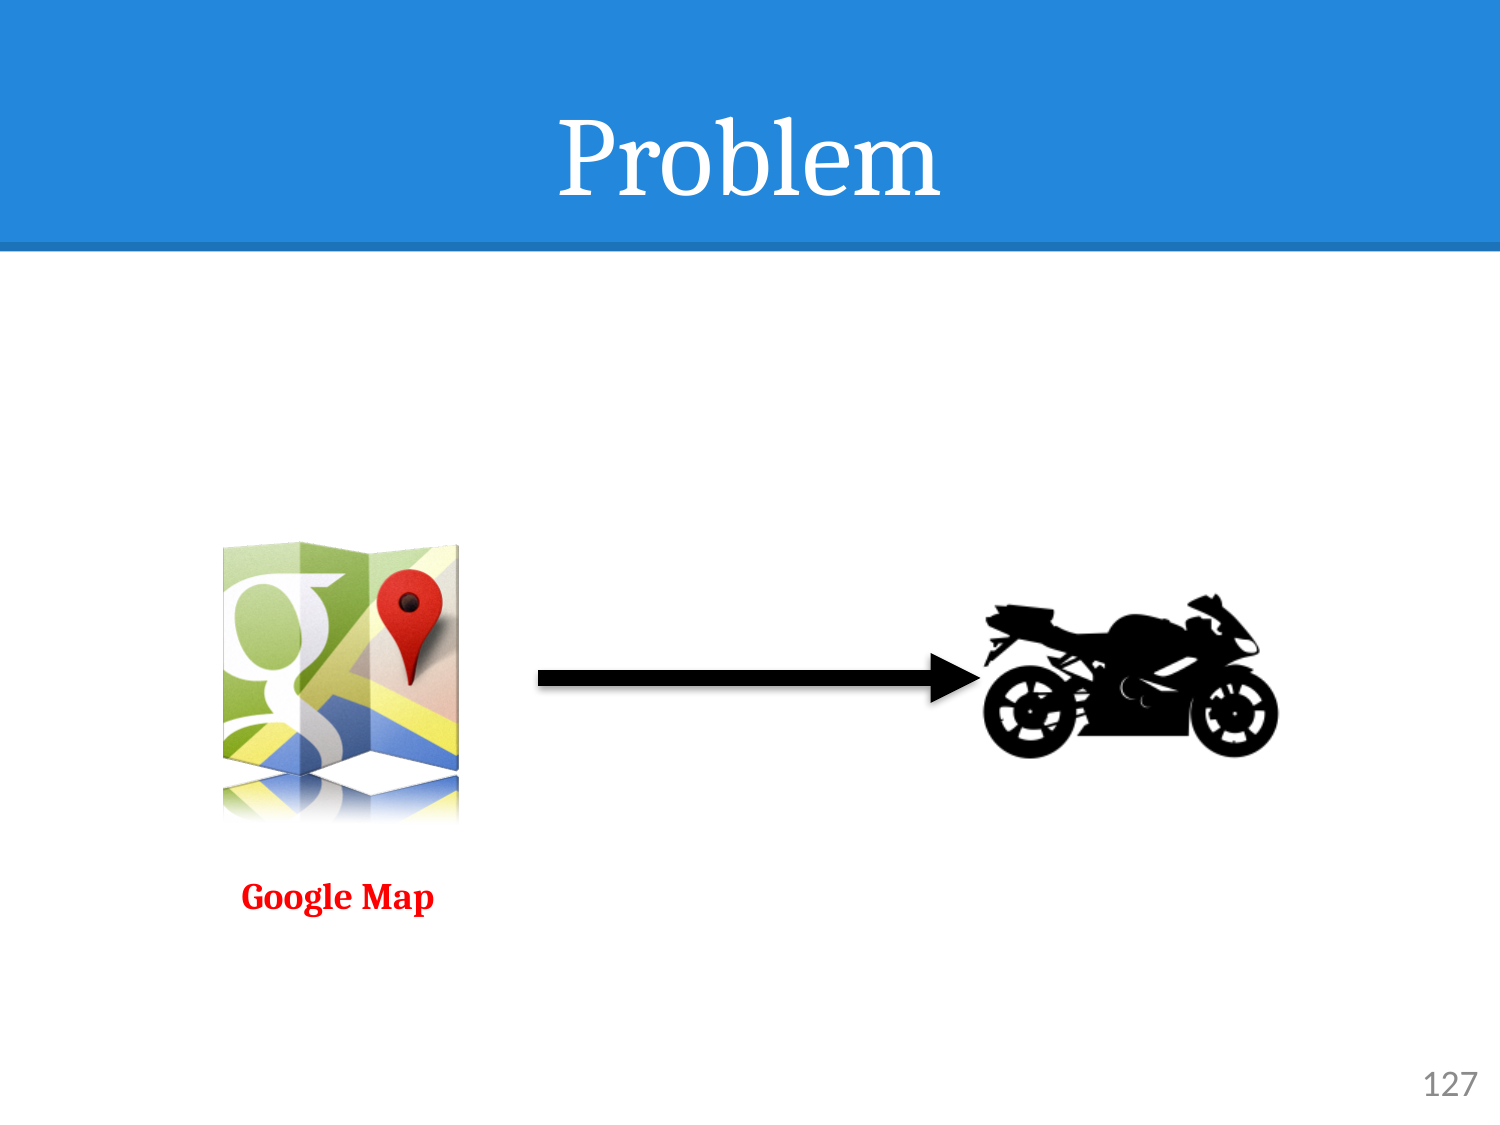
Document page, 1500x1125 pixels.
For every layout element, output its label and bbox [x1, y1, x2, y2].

slide_number [1403, 1038, 1494, 1125]
title [75, 45, 1425, 233]
text_box [138, 527, 981, 927]
picture [980, 527, 1281, 829]
